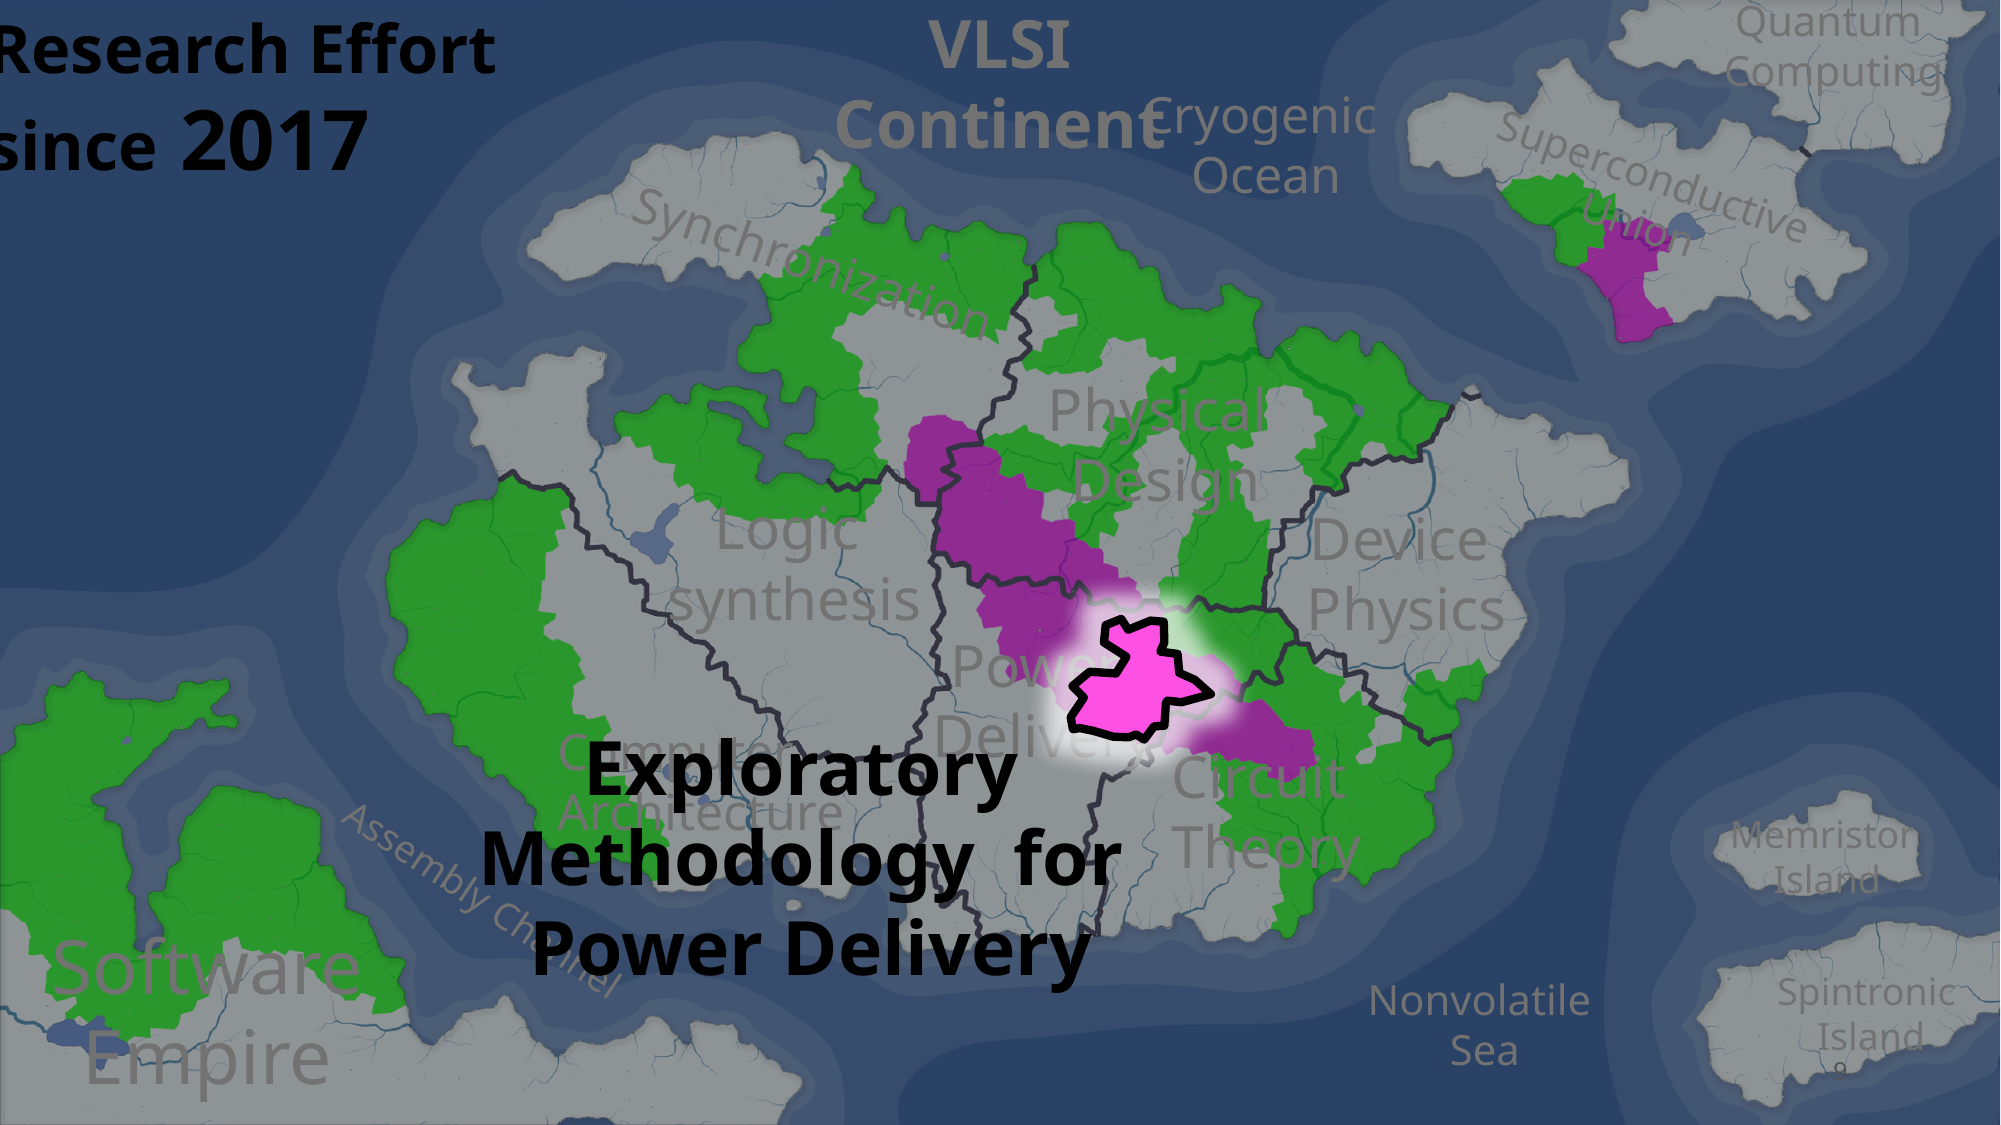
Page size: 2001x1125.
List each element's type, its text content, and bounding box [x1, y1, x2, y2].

text_box Research Effort since 2017 [0, 0, 51, 195]
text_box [51, 0, 1964, 1102]
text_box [1140, 294, 1496, 676]
text_box [0, 0, 2000, 1125]
